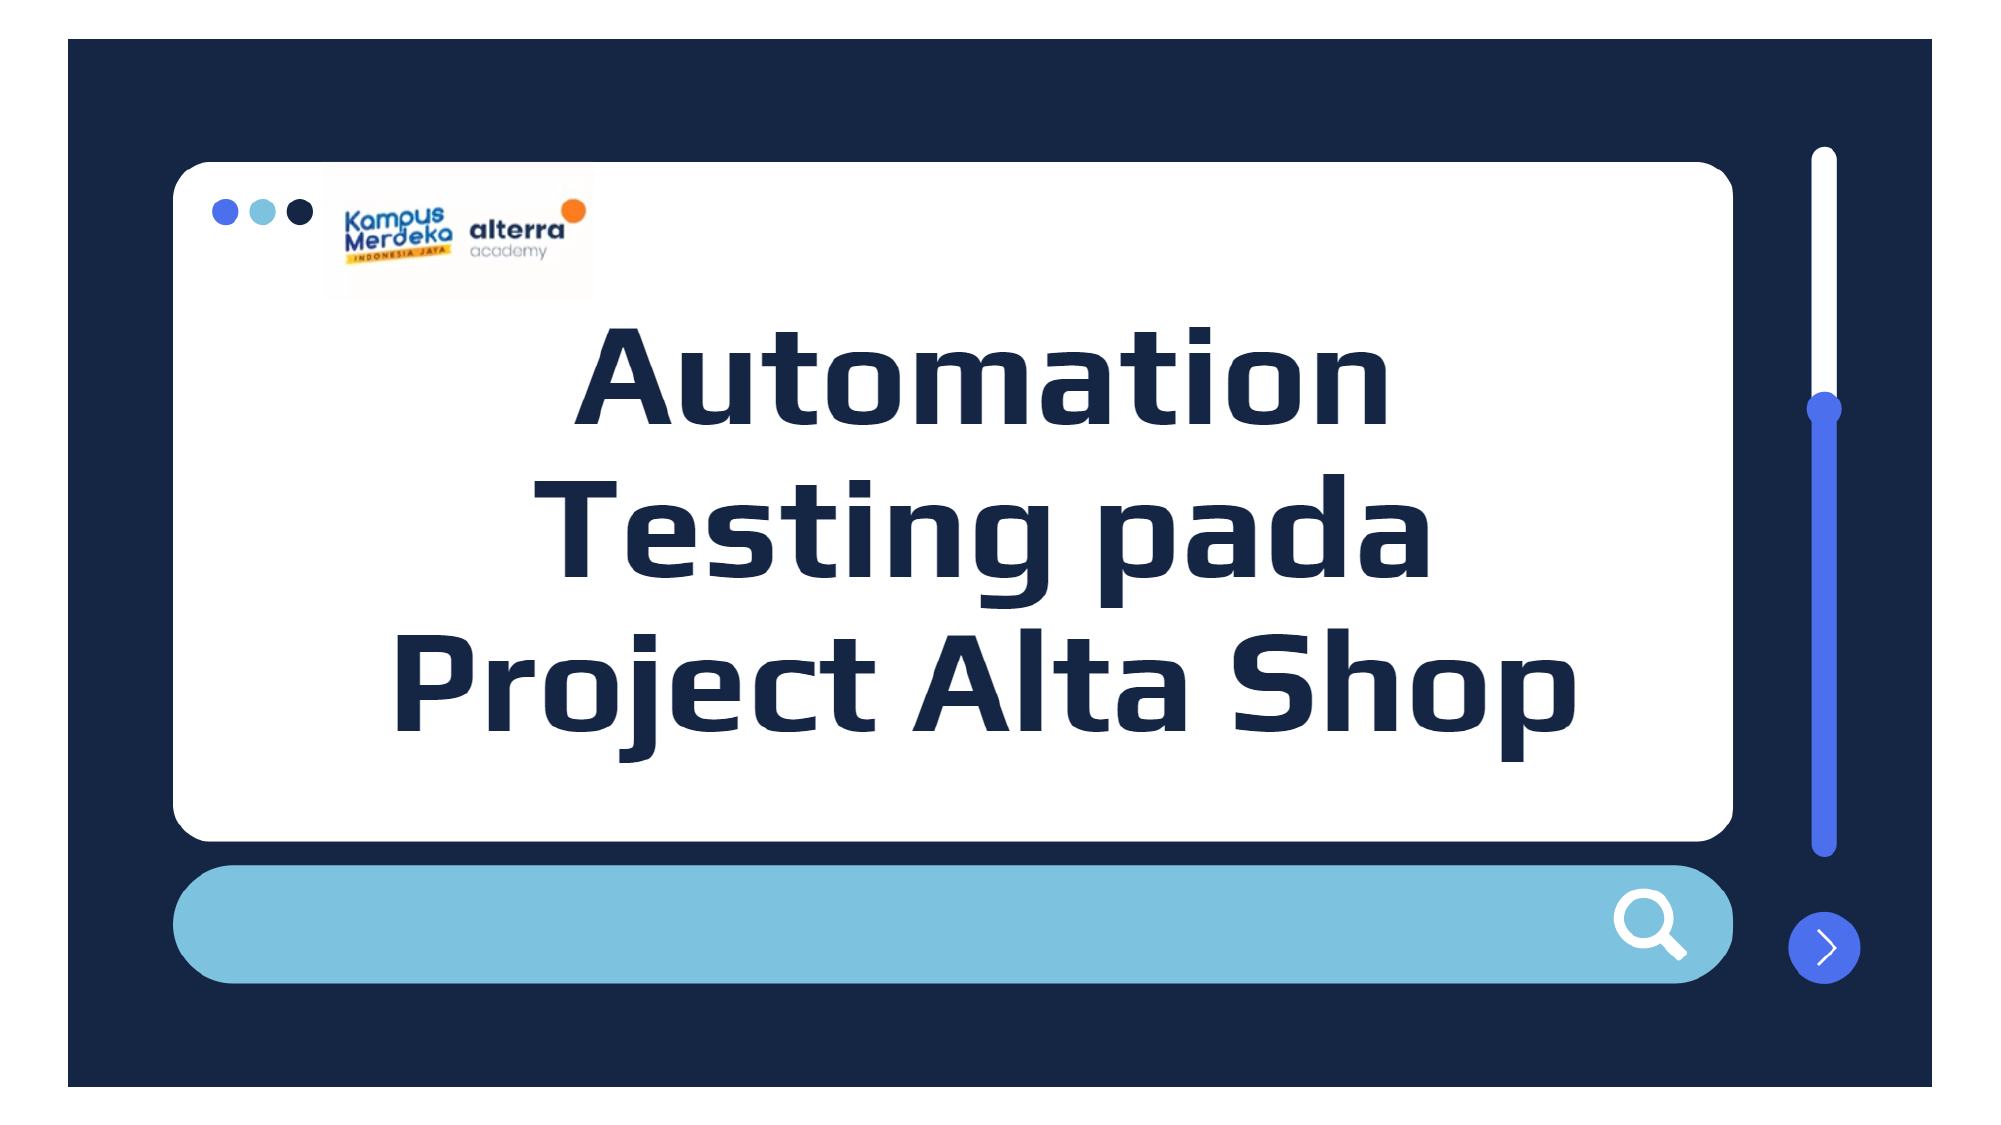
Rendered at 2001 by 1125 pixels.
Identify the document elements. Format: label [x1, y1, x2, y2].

list [68, 39, 1932, 1087]
